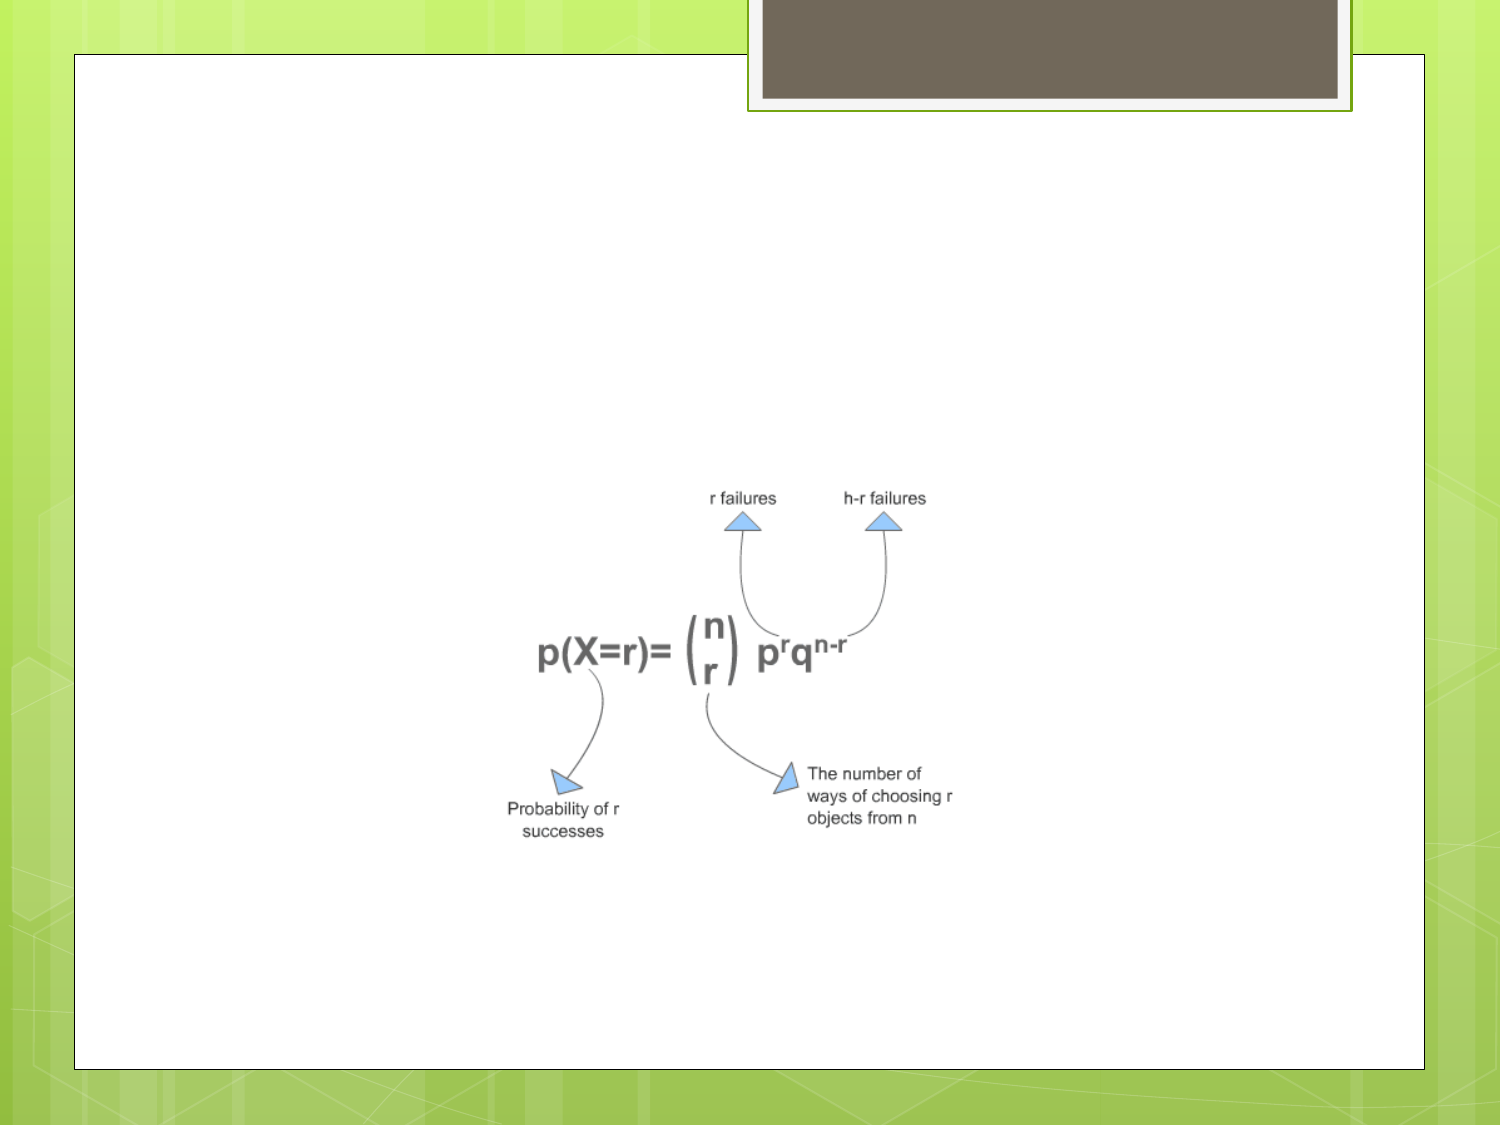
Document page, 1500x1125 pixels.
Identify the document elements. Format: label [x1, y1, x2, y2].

list [494, 481, 960, 857]
